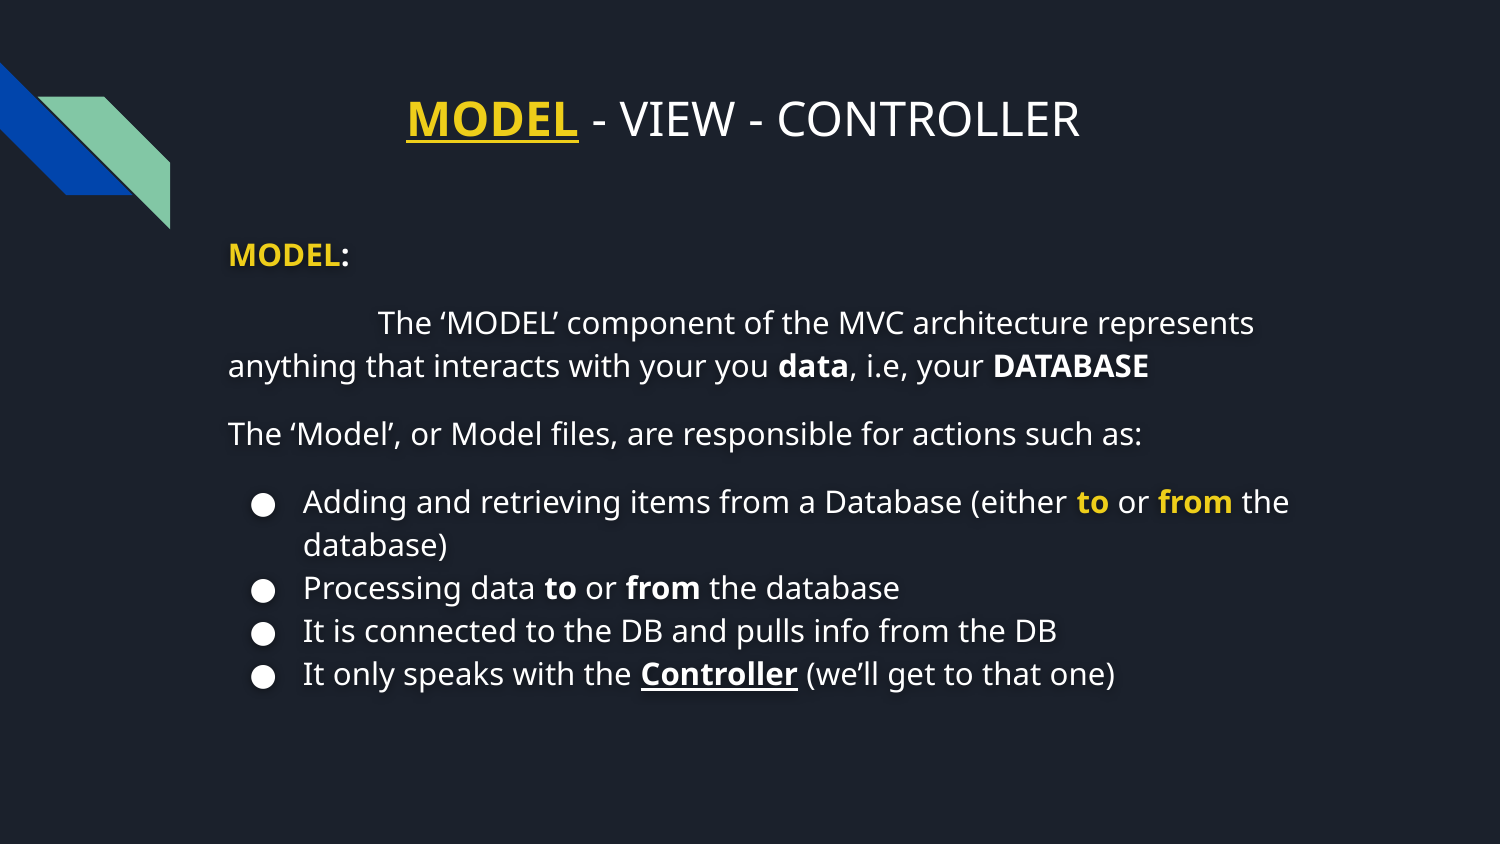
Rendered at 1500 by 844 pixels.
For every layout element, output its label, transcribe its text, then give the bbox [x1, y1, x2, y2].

list MODEL: The ‘MODEL’ component of the MVC architecture represents anything that interacts with your you data, i.e, your DATABASE The ‘Model’, or Model files, are responsible for actions such as: Adding and retrieving items from a Database (either to or from the database) Processing data to or from the database It is connected to the DB and pulls info from the DB It only speaks with the Controller (we’ll get to that one) [212, 214, 1368, 809]
title MODEL - VIEW - CONTROLLER [172, 64, 1328, 215]
